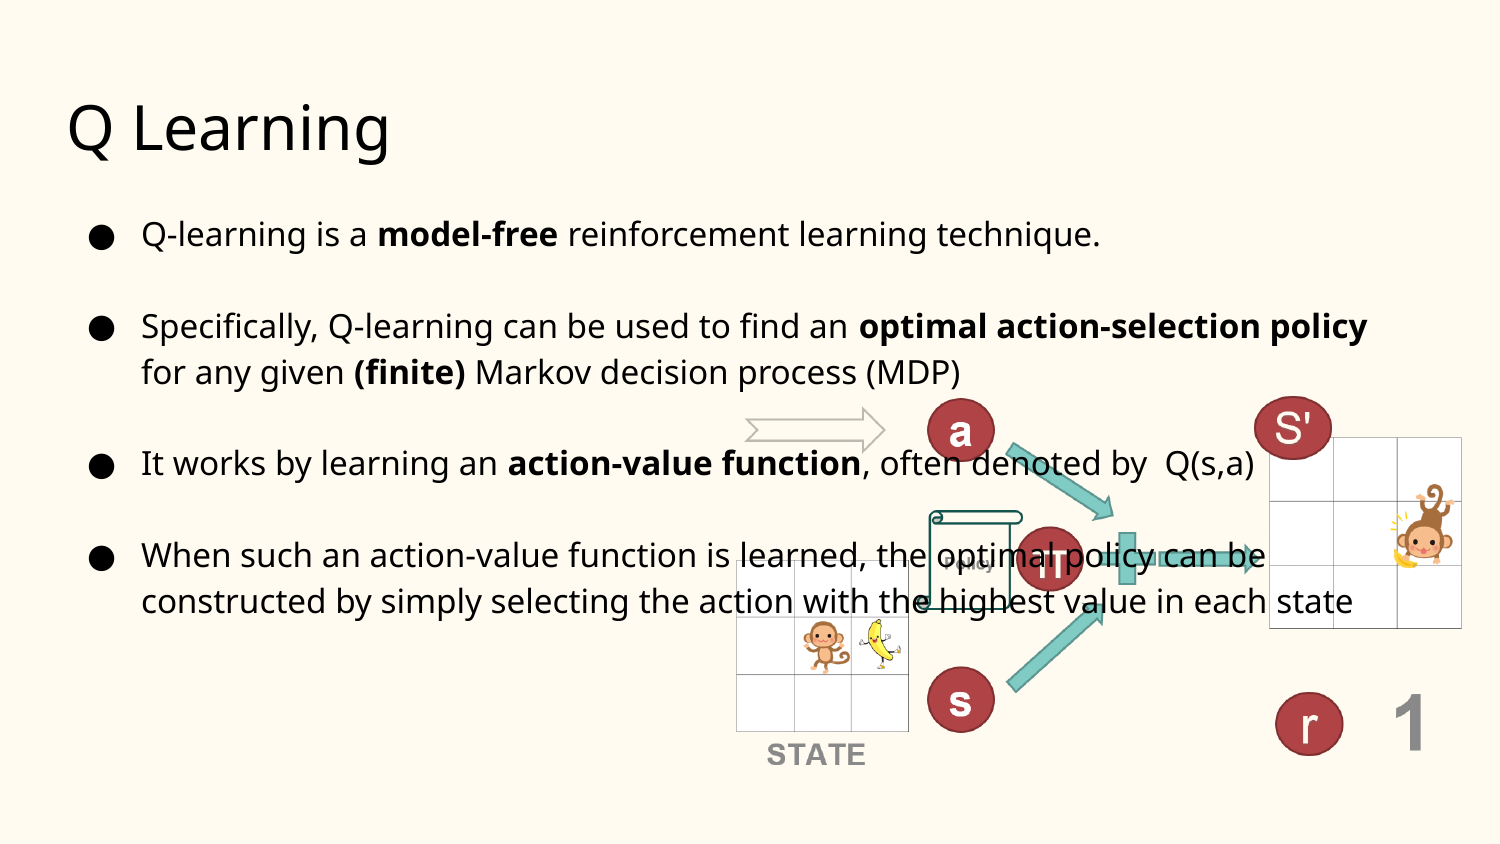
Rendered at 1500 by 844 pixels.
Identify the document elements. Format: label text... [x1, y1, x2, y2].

list Q-learning is a model-free reinforcement learning technique. Specifically, Q-learning can be used to find an optimal action-selection policy for any given (finite) Markov decision process (MDP) It works by learning an action-value function, often denoted by Q(s,a) When such an action-value function is learned, the optimal policy can be constructed by simply selecting the action with the highest value in each state [51, 192, 1426, 750]
title Q Learning [51, 72, 1449, 174]
picture [720, 387, 1485, 797]
